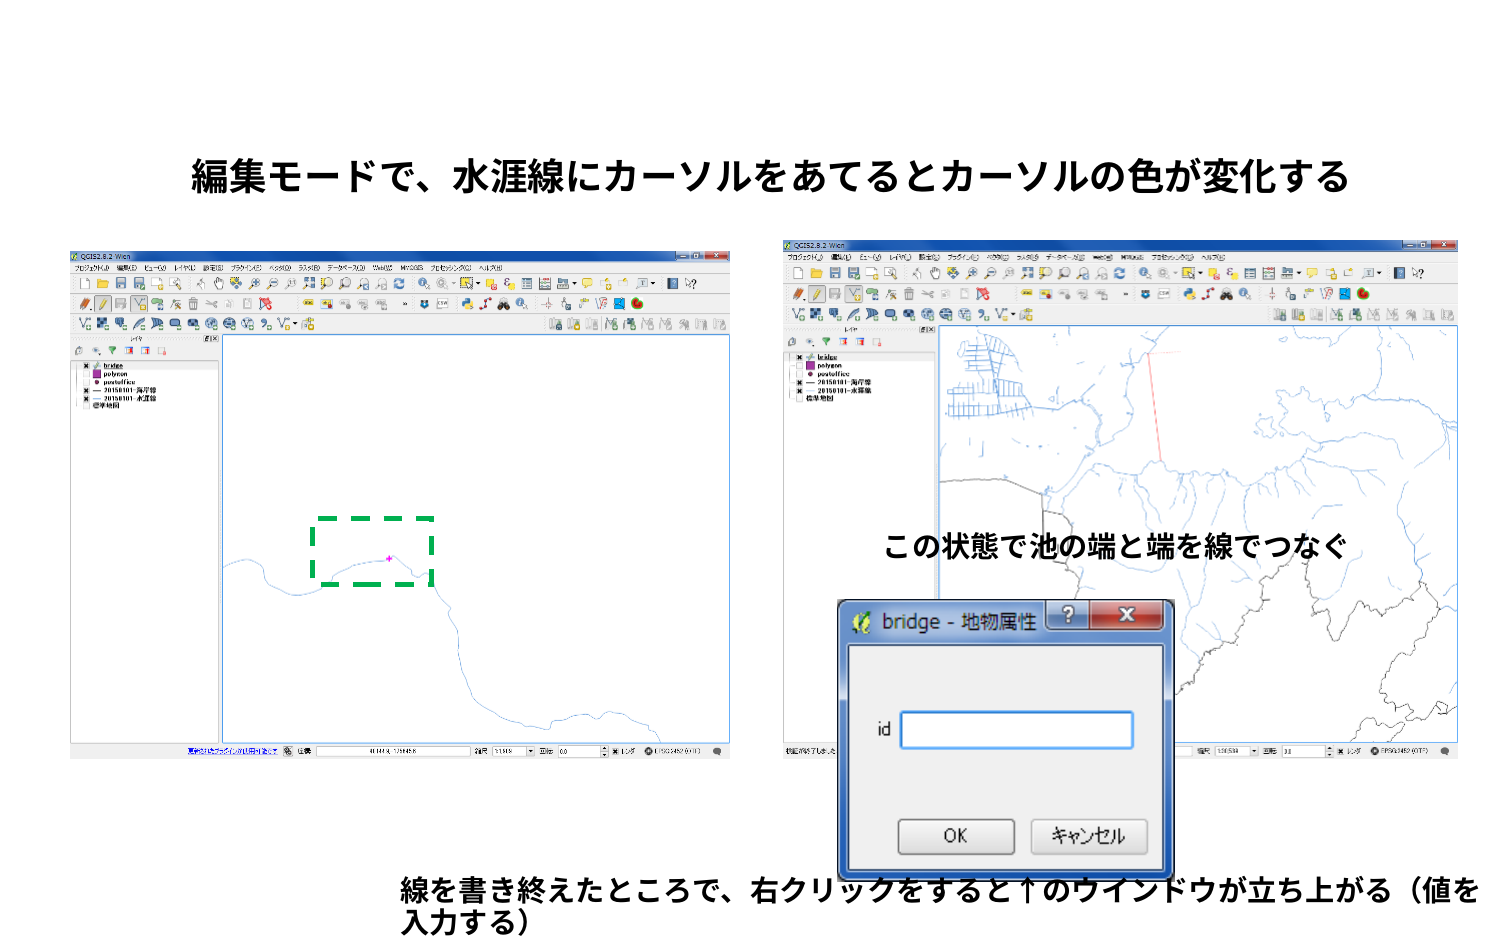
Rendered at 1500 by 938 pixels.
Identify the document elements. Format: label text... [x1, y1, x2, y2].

text_box 線を書き終えたところで、右クリックをすると↑のウインドウが立ち上がる（値を入力する） [385, 866, 1500, 938]
picture [782, 240, 1458, 882]
picture [70, 251, 730, 759]
title 編集モードで、水涯線にカーソルをあてるとカーソルの色が変化する [176, 136, 1471, 220]
